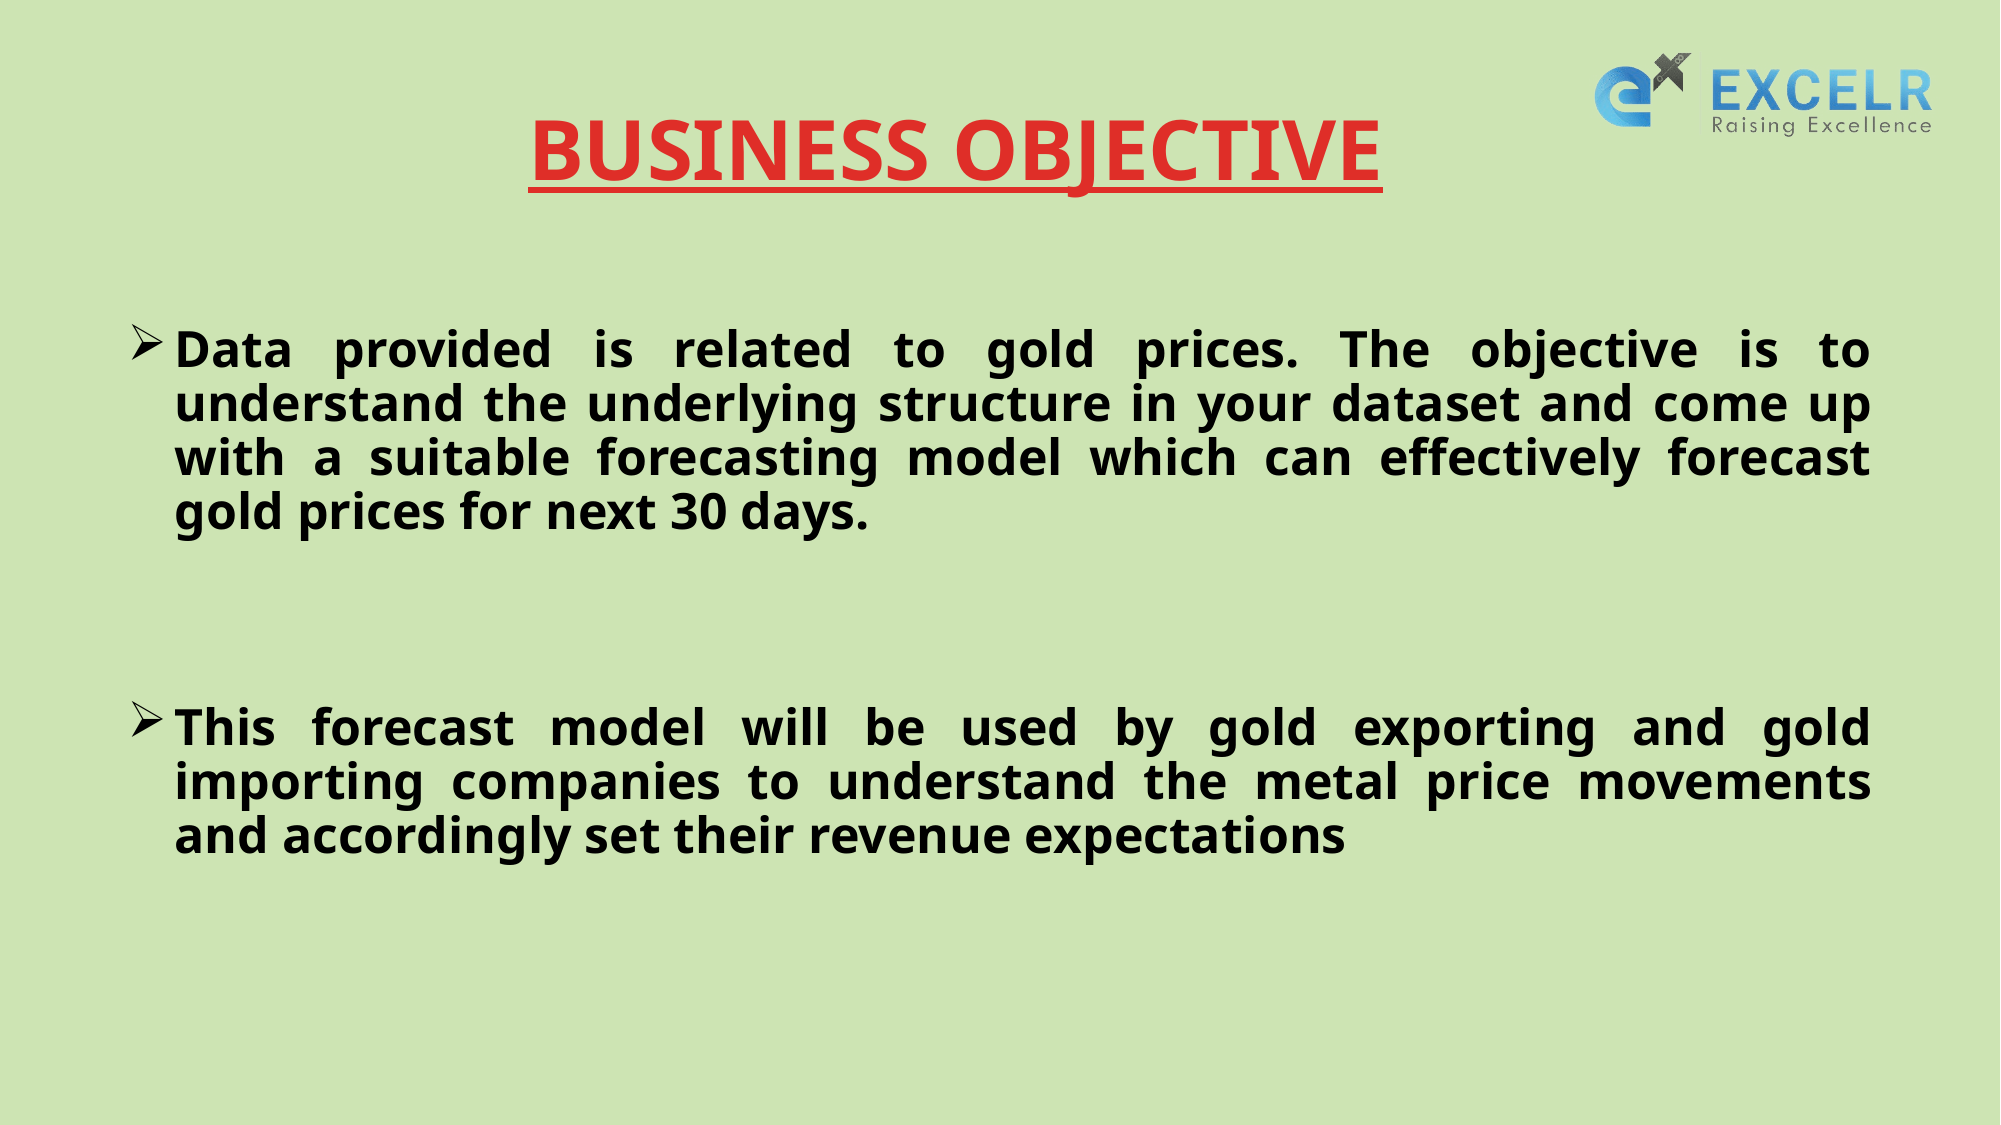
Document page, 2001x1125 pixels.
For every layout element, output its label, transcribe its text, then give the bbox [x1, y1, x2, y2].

list Data provided is related to gold prices. The objective is to understand the underlying structure in your dataset and come up with a suitable forecasting model which can effectively forecast gold prices for next 30 days. This forecast model will be used by gold exporting and gold importing companies to understand the metal price movements and accordingly set their revenue expectations [112, 317, 1888, 896]
title Business Objective [381, 47, 1399, 260]
picture [1589, 43, 1954, 145]
